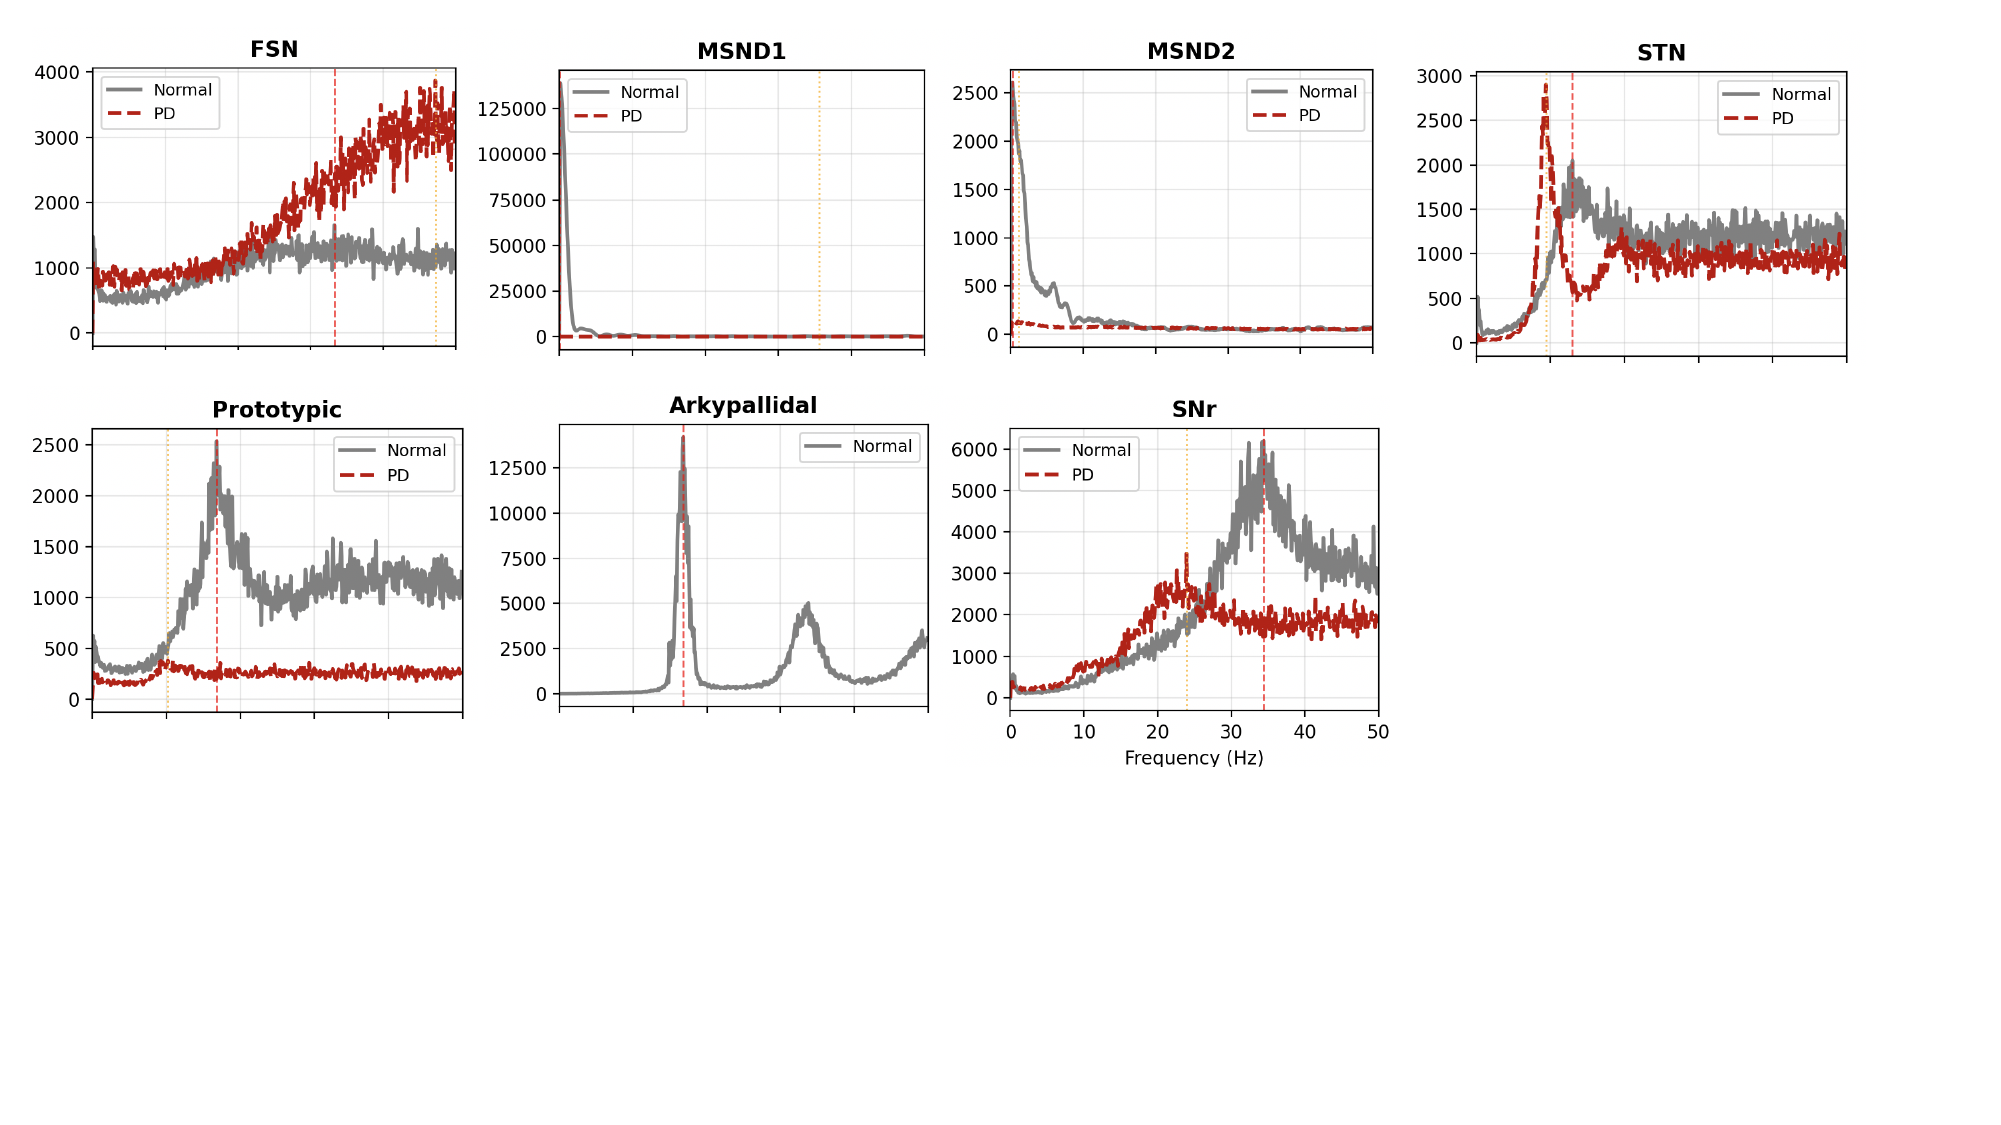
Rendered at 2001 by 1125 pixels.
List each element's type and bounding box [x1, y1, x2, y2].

picture [32, 27, 1377, 359]
picture [27, 386, 478, 721]
picture [1415, 22, 1871, 366]
picture [484, 386, 944, 719]
picture [945, 395, 1390, 767]
